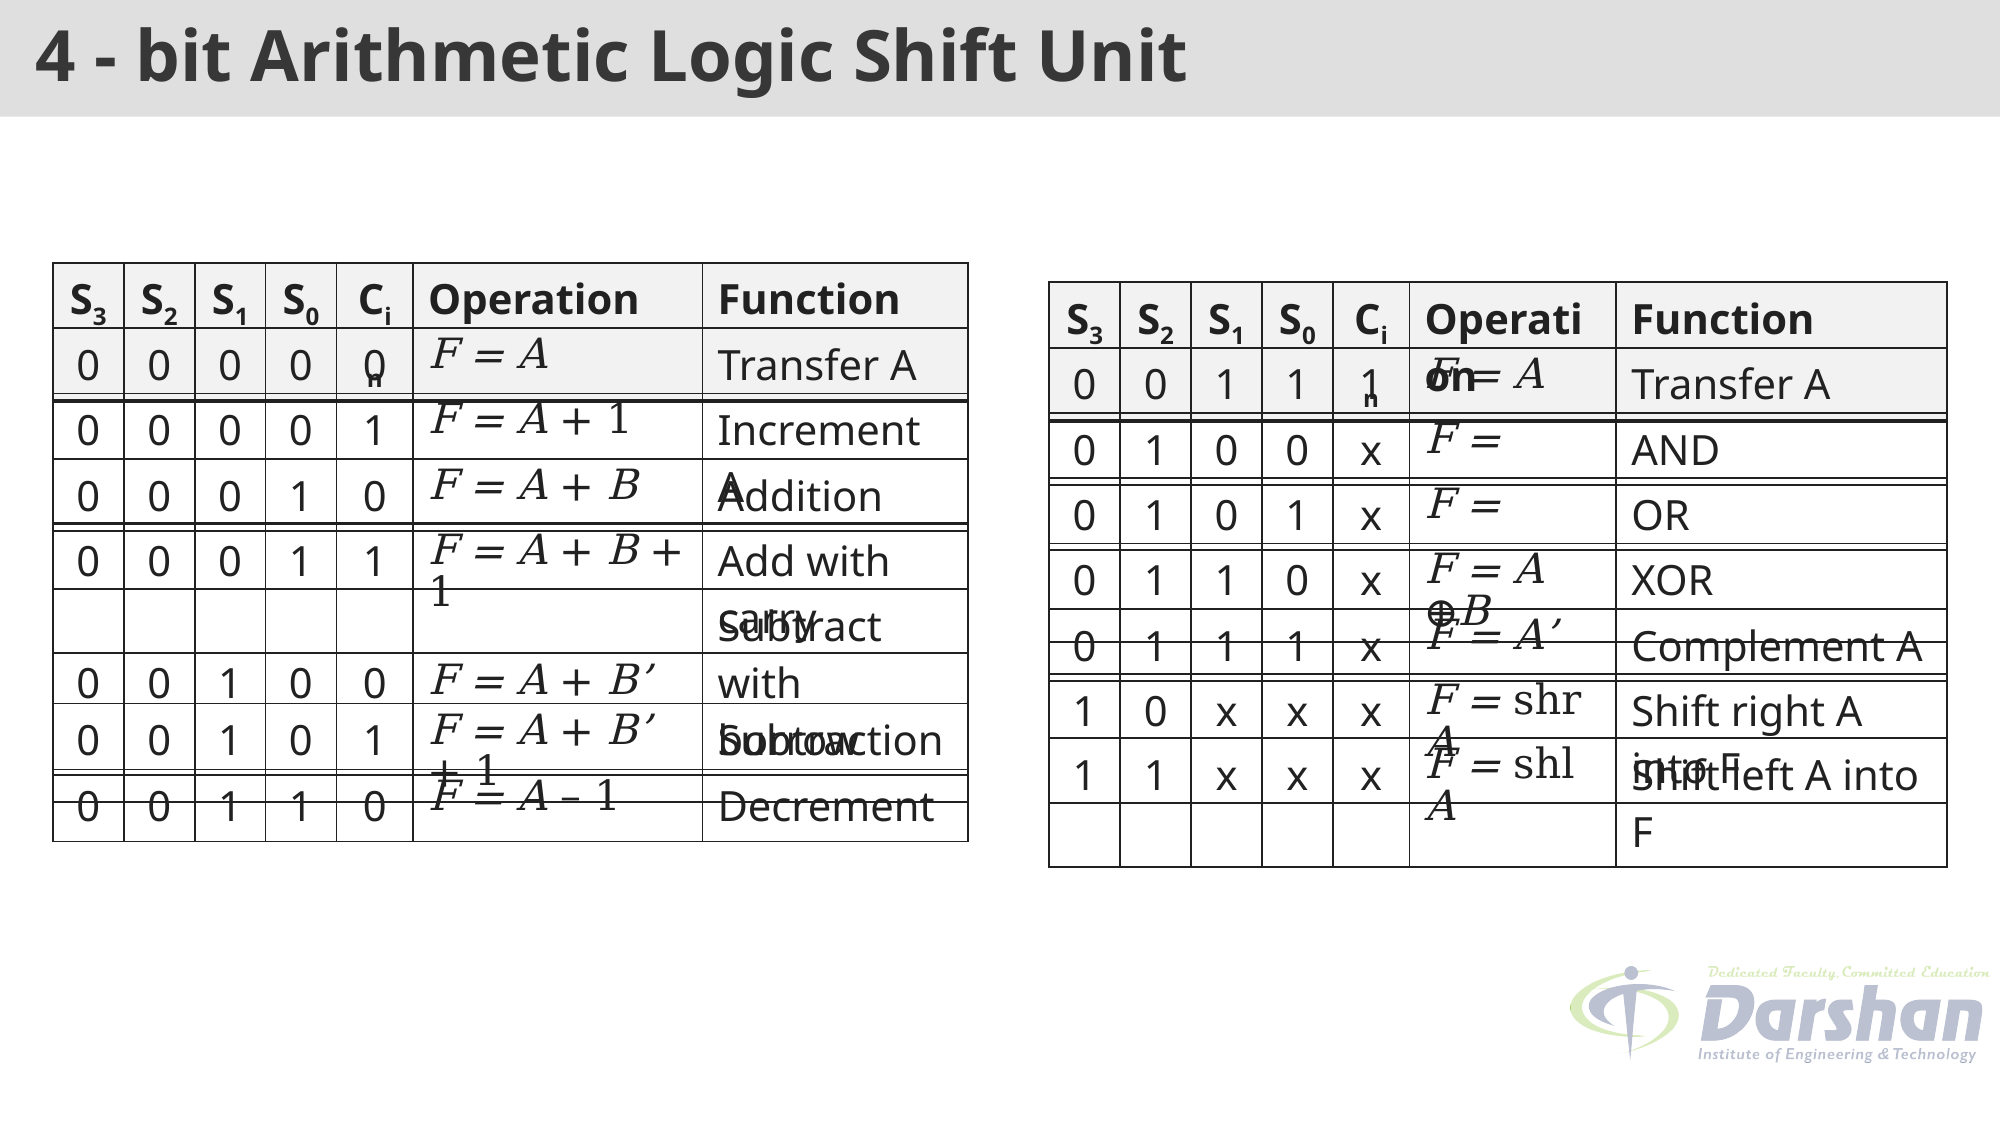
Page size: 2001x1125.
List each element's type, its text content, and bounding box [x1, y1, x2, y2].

table_header 1 [1121, 610, 1190, 673]
table_header x [1263, 739, 1332, 866]
table_header S2 [125, 264, 194, 327]
table_header 0 [54, 460, 123, 523]
table_header XOR [1617, 544, 1946, 608]
table_header 1 [1121, 544, 1190, 608]
table_header x [1334, 610, 1409, 673]
text_box 1 [1570, 966, 1990, 1063]
table_header 0 [196, 394, 265, 458]
table_header 1 [1192, 349, 1261, 412]
table_header Shift right A into F [1617, 675, 1946, 737]
table_header 1 [1334, 349, 1409, 412]
table_header 0 [1121, 675, 1190, 737]
table_header F = A’ [1410, 610, 1615, 673]
table_header 0 [337, 460, 412, 523]
table_header Increment A [703, 394, 967, 458]
table_header 0 [125, 704, 194, 769]
table_header 0 [1050, 414, 1119, 419]
table_header x [1334, 739, 1409, 866]
table_header x [1334, 544, 1409, 608]
table_header F = shl A [1410, 739, 1615, 866]
table_header 0 [196, 460, 265, 523]
table_header 1 [1050, 675, 1119, 737]
table_header S0 [1263, 283, 1332, 347]
table_header 0 [125, 329, 194, 393]
table_header x [1263, 675, 1332, 737]
table_header 1 [1192, 610, 1261, 673]
table_header S1 [196, 264, 265, 327]
table_header 0 [1050, 349, 1119, 412]
table_header Shift left A into F [1617, 739, 1946, 866]
table_header Cin [1334, 283, 1409, 347]
table_header Addition [703, 460, 967, 523]
table_header 1 [1192, 414, 1261, 419]
table_header S3 [1050, 283, 1119, 347]
table_header 0 [125, 460, 194, 523]
table_header F = A [414, 329, 702, 393]
table_header 1 [196, 704, 265, 769]
table_header 0 [54, 329, 123, 393]
table_header F = A – 1 [414, 770, 702, 841]
table_header 0 [54, 525, 123, 588]
table_header S1 [1192, 283, 1261, 347]
table_header F = A + B’ [414, 590, 702, 703]
table_header 0 [54, 770, 123, 841]
table_header 0 [1050, 544, 1119, 608]
table_header 0 [196, 329, 265, 393]
table_header Subtract with borrow [703, 590, 967, 703]
table_header 0 [125, 770, 194, 841]
table_header 0 [125, 525, 194, 588]
table_header Transfer A [1617, 349, 1946, 412]
table_header 1 [266, 460, 336, 523]
table_header S3 [54, 264, 123, 327]
table_header 0 [337, 590, 412, 703]
table_header F = A + B [414, 460, 702, 523]
table_header 1 [1263, 610, 1332, 673]
table_header Cin [337, 264, 412, 327]
table_header x [1192, 739, 1261, 866]
table_header 0 [54, 590, 123, 703]
table_header 1 [1050, 739, 1119, 866]
table_header 0 [266, 704, 336, 769]
table_header Transfer A [703, 329, 967, 393]
table_header 0 [196, 525, 265, 588]
table_header Subtraction [703, 704, 967, 769]
table_header 1 [1334, 414, 1409, 419]
table_header 0 [1263, 544, 1332, 608]
table_header 1 [337, 704, 412, 769]
table_header Transfer A [1617, 414, 1946, 419]
table_header 0 [266, 394, 336, 458]
table_header 1 [196, 770, 265, 841]
table_header 0 [266, 590, 336, 703]
table_header 1 [266, 770, 336, 841]
table_header F = shr A [1410, 675, 1615, 737]
table_header x [1192, 675, 1261, 737]
table_header 1 [196, 590, 265, 703]
table_header 0 [1121, 414, 1190, 419]
table_header F = A [1410, 414, 1615, 419]
table_header 0 [54, 704, 123, 769]
table_header Complement A [1617, 610, 1946, 673]
table_header 0 [266, 329, 336, 393]
table_header 1 [1263, 414, 1332, 419]
table_header 0 [125, 394, 194, 458]
table_header F = A + 1 [414, 394, 702, 458]
table_header 0 [125, 590, 194, 703]
table_header 0 [337, 329, 412, 393]
table_header 1 [1263, 349, 1332, 412]
table_header x [1334, 675, 1409, 737]
table_header Function [703, 264, 967, 327]
table_header 1 [1192, 544, 1261, 608]
table_header S0 [266, 264, 336, 327]
table_header 1 [337, 525, 412, 588]
table_header 1 [1121, 739, 1190, 866]
table_header Add with carry [703, 525, 967, 588]
table_header S2 [1121, 283, 1190, 347]
table_header F = A + B’ + 1 [414, 704, 702, 769]
table_header F = A + B + 1 [414, 525, 702, 588]
table_header F = A ⊕B [1410, 544, 1615, 608]
table_header 1 [266, 525, 336, 588]
table_header Decrement [703, 770, 967, 841]
table_header Function [1617, 283, 1946, 347]
table_header Operation [1410, 283, 1615, 347]
table_header 1 [337, 394, 412, 458]
table_header 0 [1121, 349, 1190, 412]
table_header Operation [414, 264, 702, 327]
title 4 - bit Arithmetic Logic Shift Unit [0, 0, 2000, 117]
table_header F = A [1410, 349, 1615, 412]
table_header 0 [337, 770, 412, 841]
table_header 0 [1050, 610, 1119, 673]
table_header 0 [54, 394, 123, 458]
